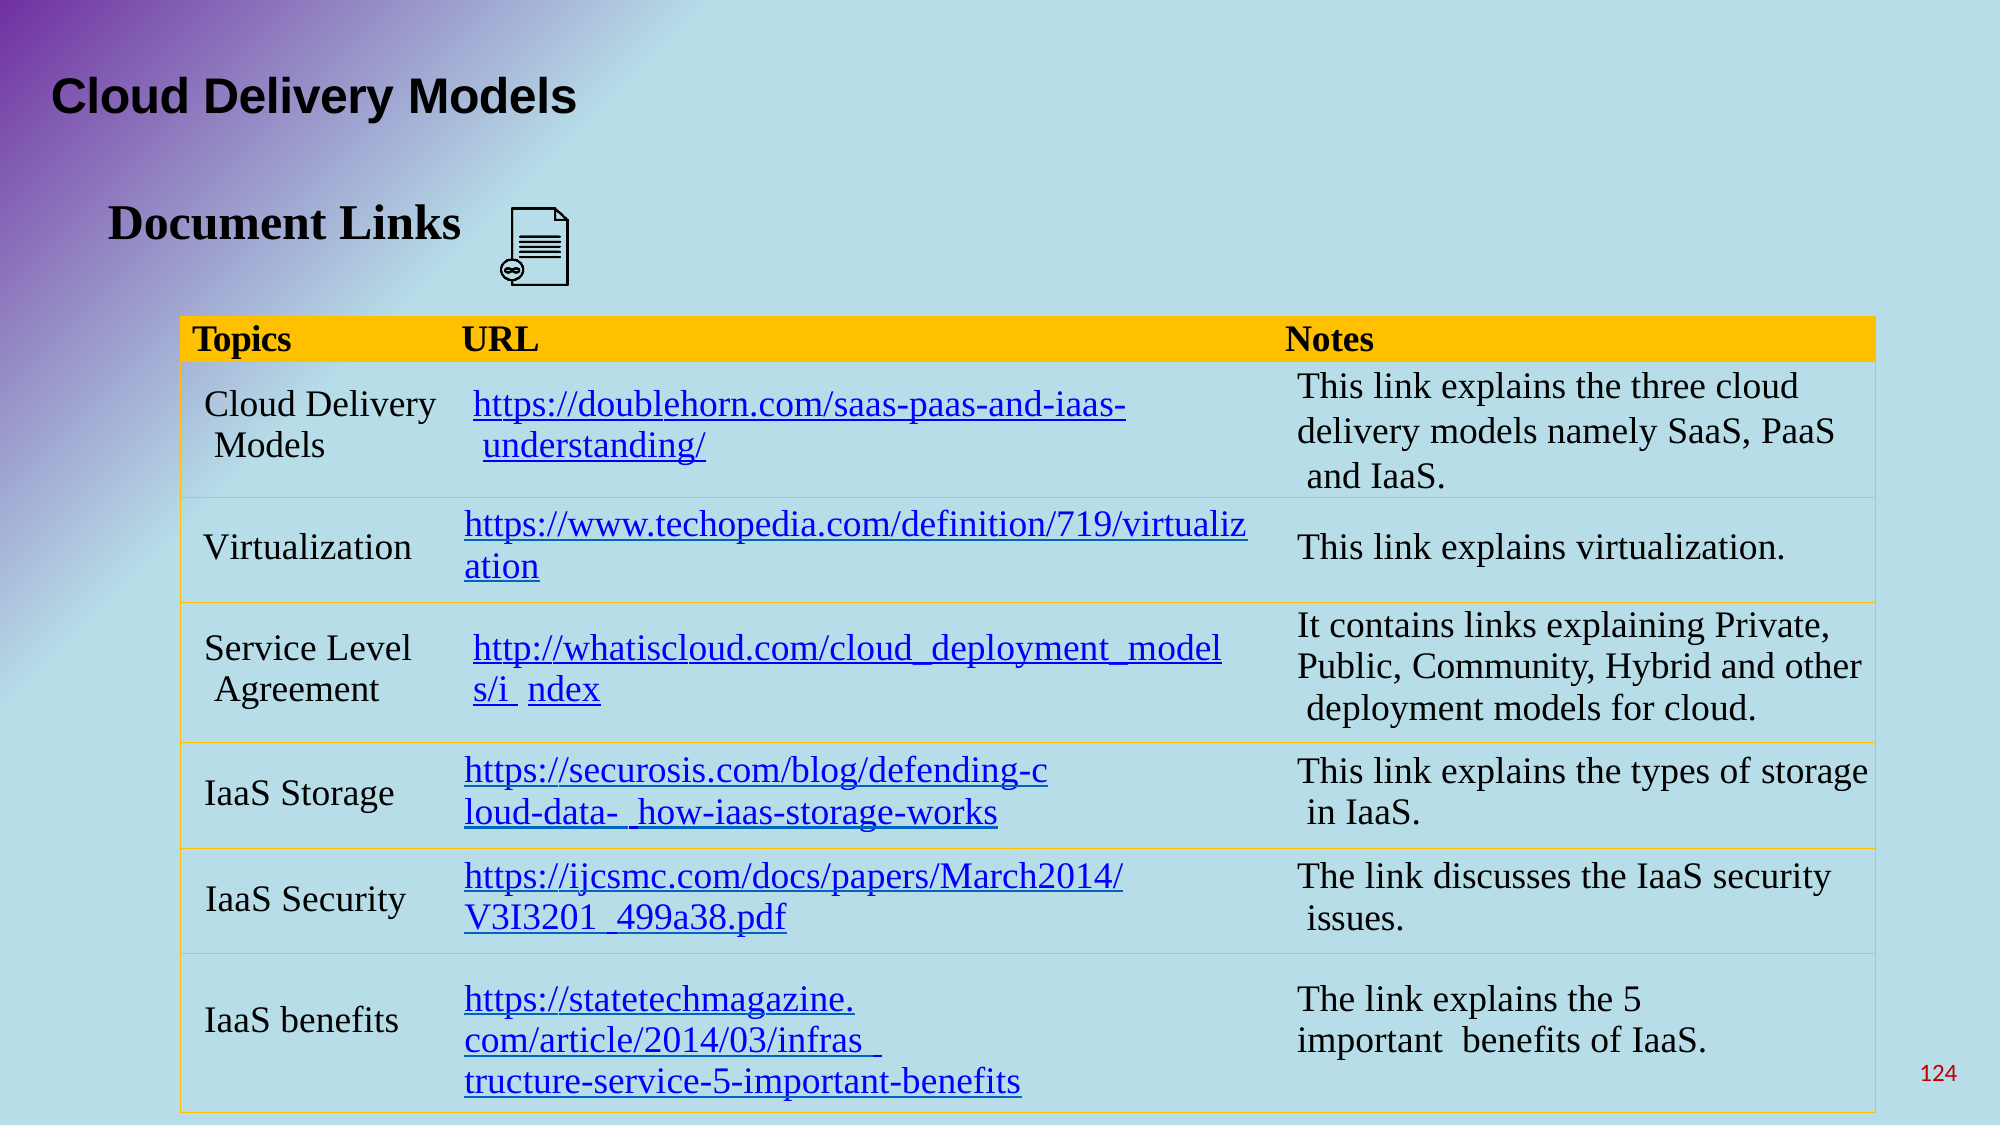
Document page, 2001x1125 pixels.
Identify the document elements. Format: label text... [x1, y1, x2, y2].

table_cell Cloud Delivery Models [181, 362, 449, 497]
table_cell https://statetechmagazine.com/article/2014/03/infras tructure-service-5-important-benefits [449, 954, 1271, 1112]
table_header URL [449, 316, 1271, 362]
table_cell Service Level Agreement [181, 603, 449, 742]
table_cell This link explains the three cloud delivery models namely SaaS, PaaS and IaaS. [1271, 362, 1875, 497]
table_cell https://doublehorn.com/saas-paas-and-iaas- understanding/ [449, 362, 1271, 497]
table_cell IaaS Storage [181, 743, 449, 848]
table_cell The link explains the 5 important benefits of IaaS. [1271, 954, 1875, 1112]
table_cell Virtualization [181, 498, 449, 602]
text_box 124 [1913, 1060, 1964, 1087]
table_cell This link explains virtualization. [1271, 498, 1875, 602]
text_box Document Links [105, 187, 465, 250]
table_header Topics [180, 316, 449, 362]
table_cell https://securosis.com/blog/defending-cloud-data- how-iaas-storage-works [449, 743, 1271, 848]
table_cell https://ijcsmc.com/docs/papers/March2014/V3I3201 499a38.pdf [449, 849, 1271, 953]
table_cell The link discusses the IaaS security issues. [1271, 849, 1875, 953]
table_cell IaaS benefits [181, 954, 449, 1112]
table_cell It contains links explaining Private, Public, Community, Hybrid and other deployment models for cloud. [1271, 603, 1875, 742]
title Cloud Delivery Models [48, 61, 581, 251]
text_box [491, 207, 577, 286]
table_cell This link explains the types of storage in IaaS. [1271, 743, 1875, 848]
table_cell http://whatiscloud.com/cloud_deployment_models/i ndex [449, 603, 1271, 742]
table_header Notes [1271, 316, 1876, 362]
table_cell https://www.techopedia.com/definition/719/virtualiz ation [449, 498, 1271, 602]
table_cell IaaS Security [181, 849, 449, 953]
